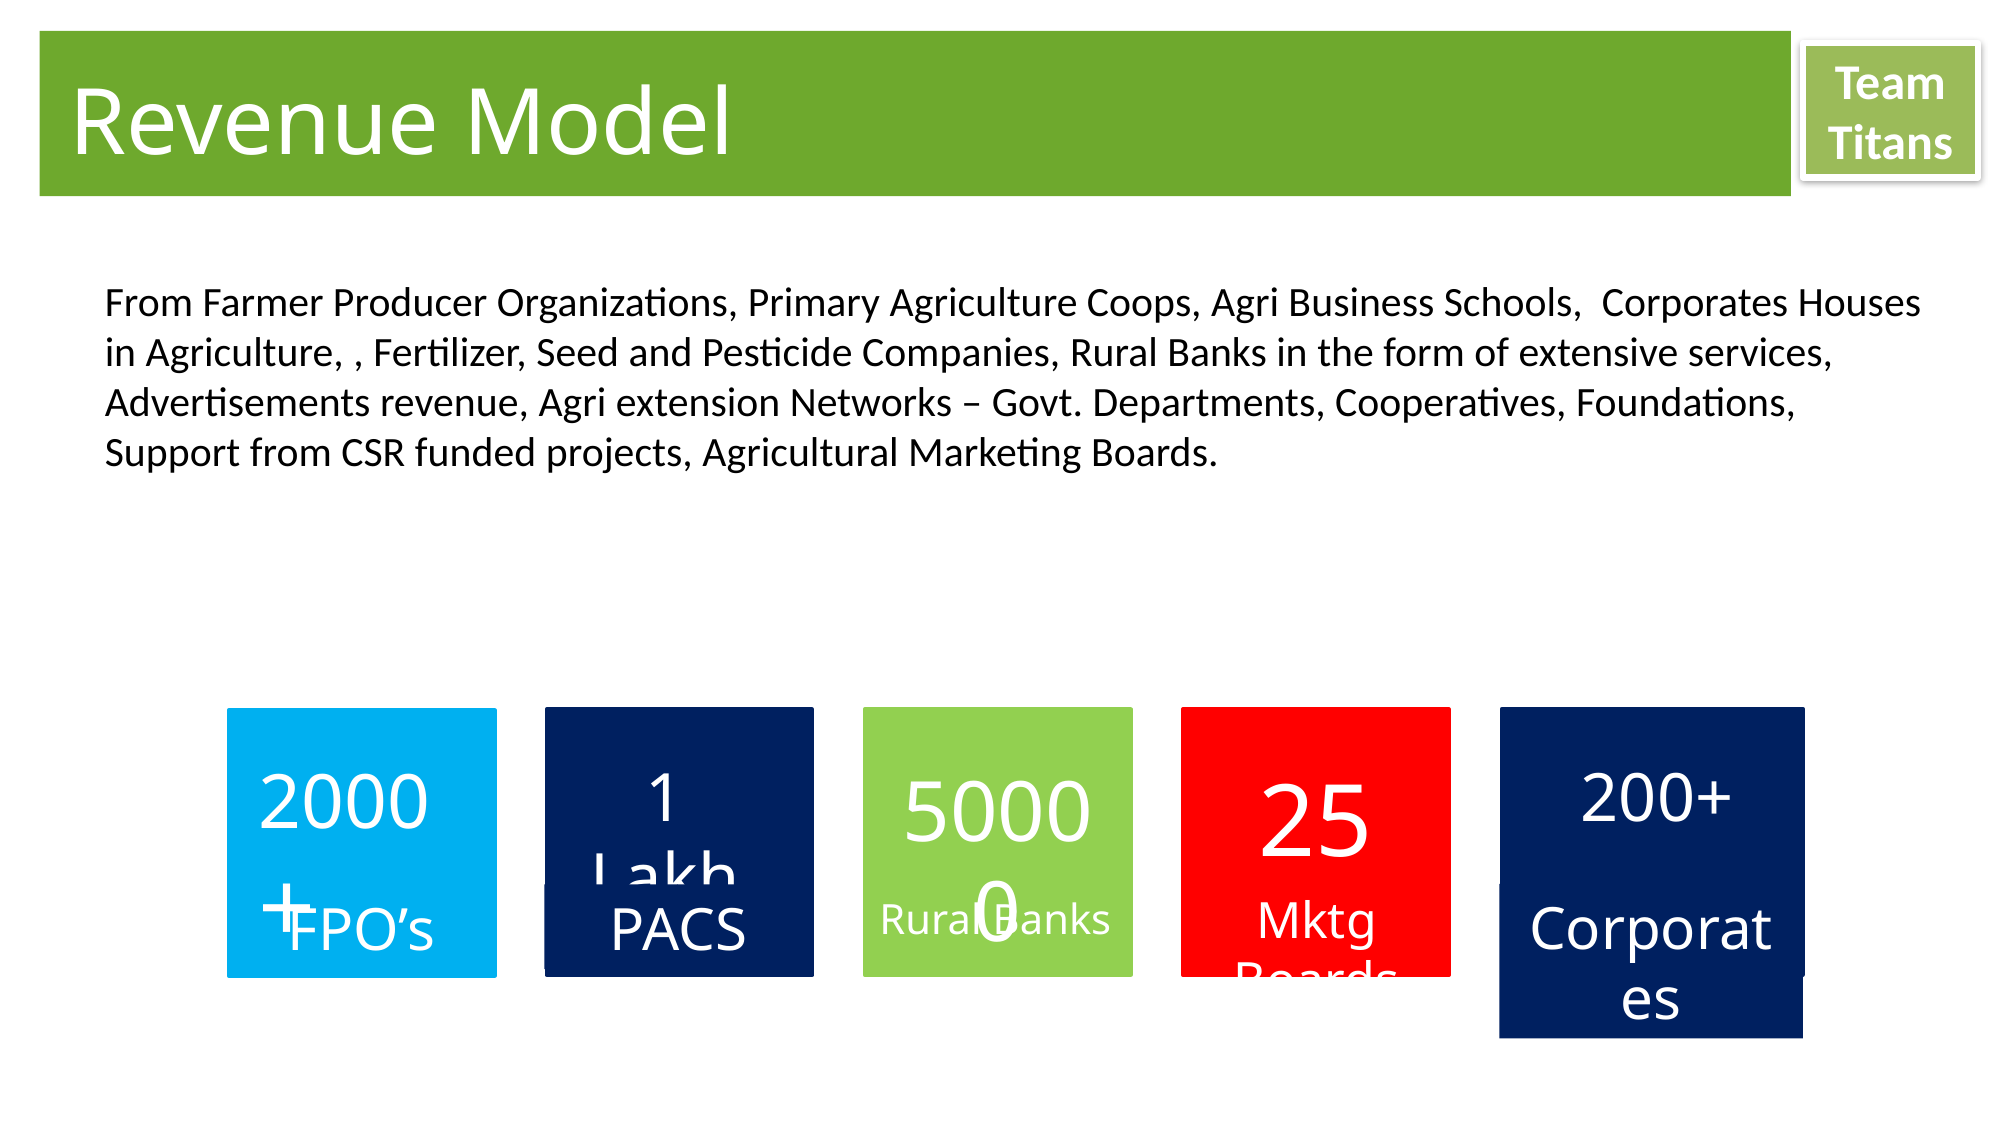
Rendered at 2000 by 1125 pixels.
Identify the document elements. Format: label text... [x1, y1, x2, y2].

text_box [1499, 708, 1804, 975]
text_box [544, 709, 813, 976]
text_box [160, 709, 542, 977]
text_box From Farmer Producer Organizations, Primary Agriculture Coops, Agri Business Schools, Corporates Houses in Agriculture, , Fertilizer, Seed and Pesticide Companies, Rural Banks in the form of extensive services, Advertisements revenue, Agri extension Networks – Govt. Departments, Cooperatives, Foundations, Support from CSR funded projects, Agricultural Marketing Boards. [88, 265, 1958, 524]
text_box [859, 709, 1131, 976]
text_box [1161, 709, 1472, 976]
text_box Revenue Model [54, 55, 1663, 161]
text_box [39, 30, 1791, 197]
text_box Team Titans [1800, 40, 1981, 181]
